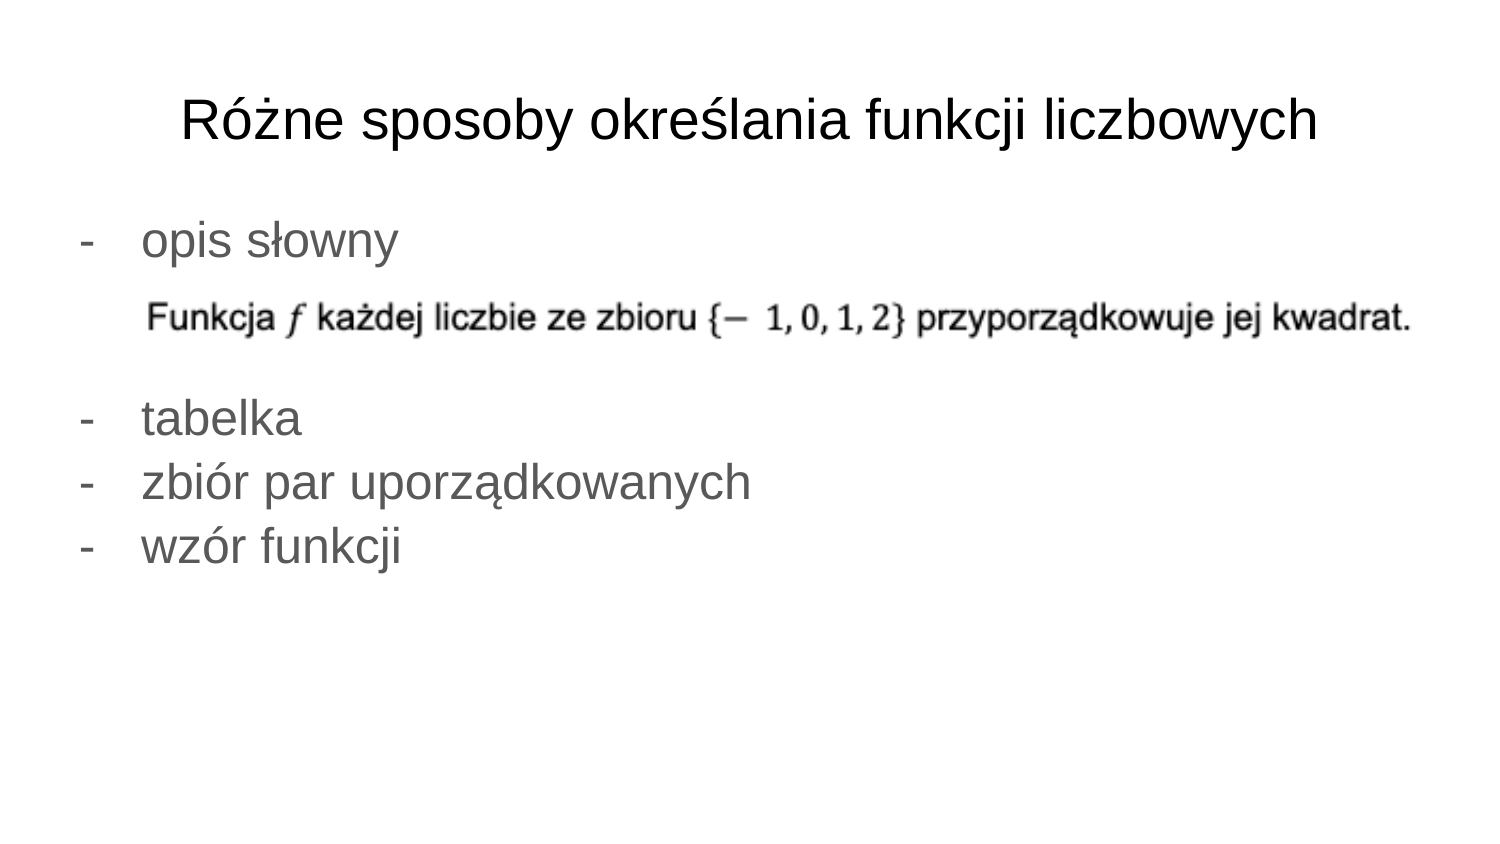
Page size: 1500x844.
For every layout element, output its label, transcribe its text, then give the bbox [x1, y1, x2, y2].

title Różne sposoby określania funkcji liczbowych [51, 72, 1449, 167]
picture [132, 272, 1422, 350]
list opis słowny tabelka zbiór par uporządkowanych wzór funkcji [51, 189, 1449, 750]
